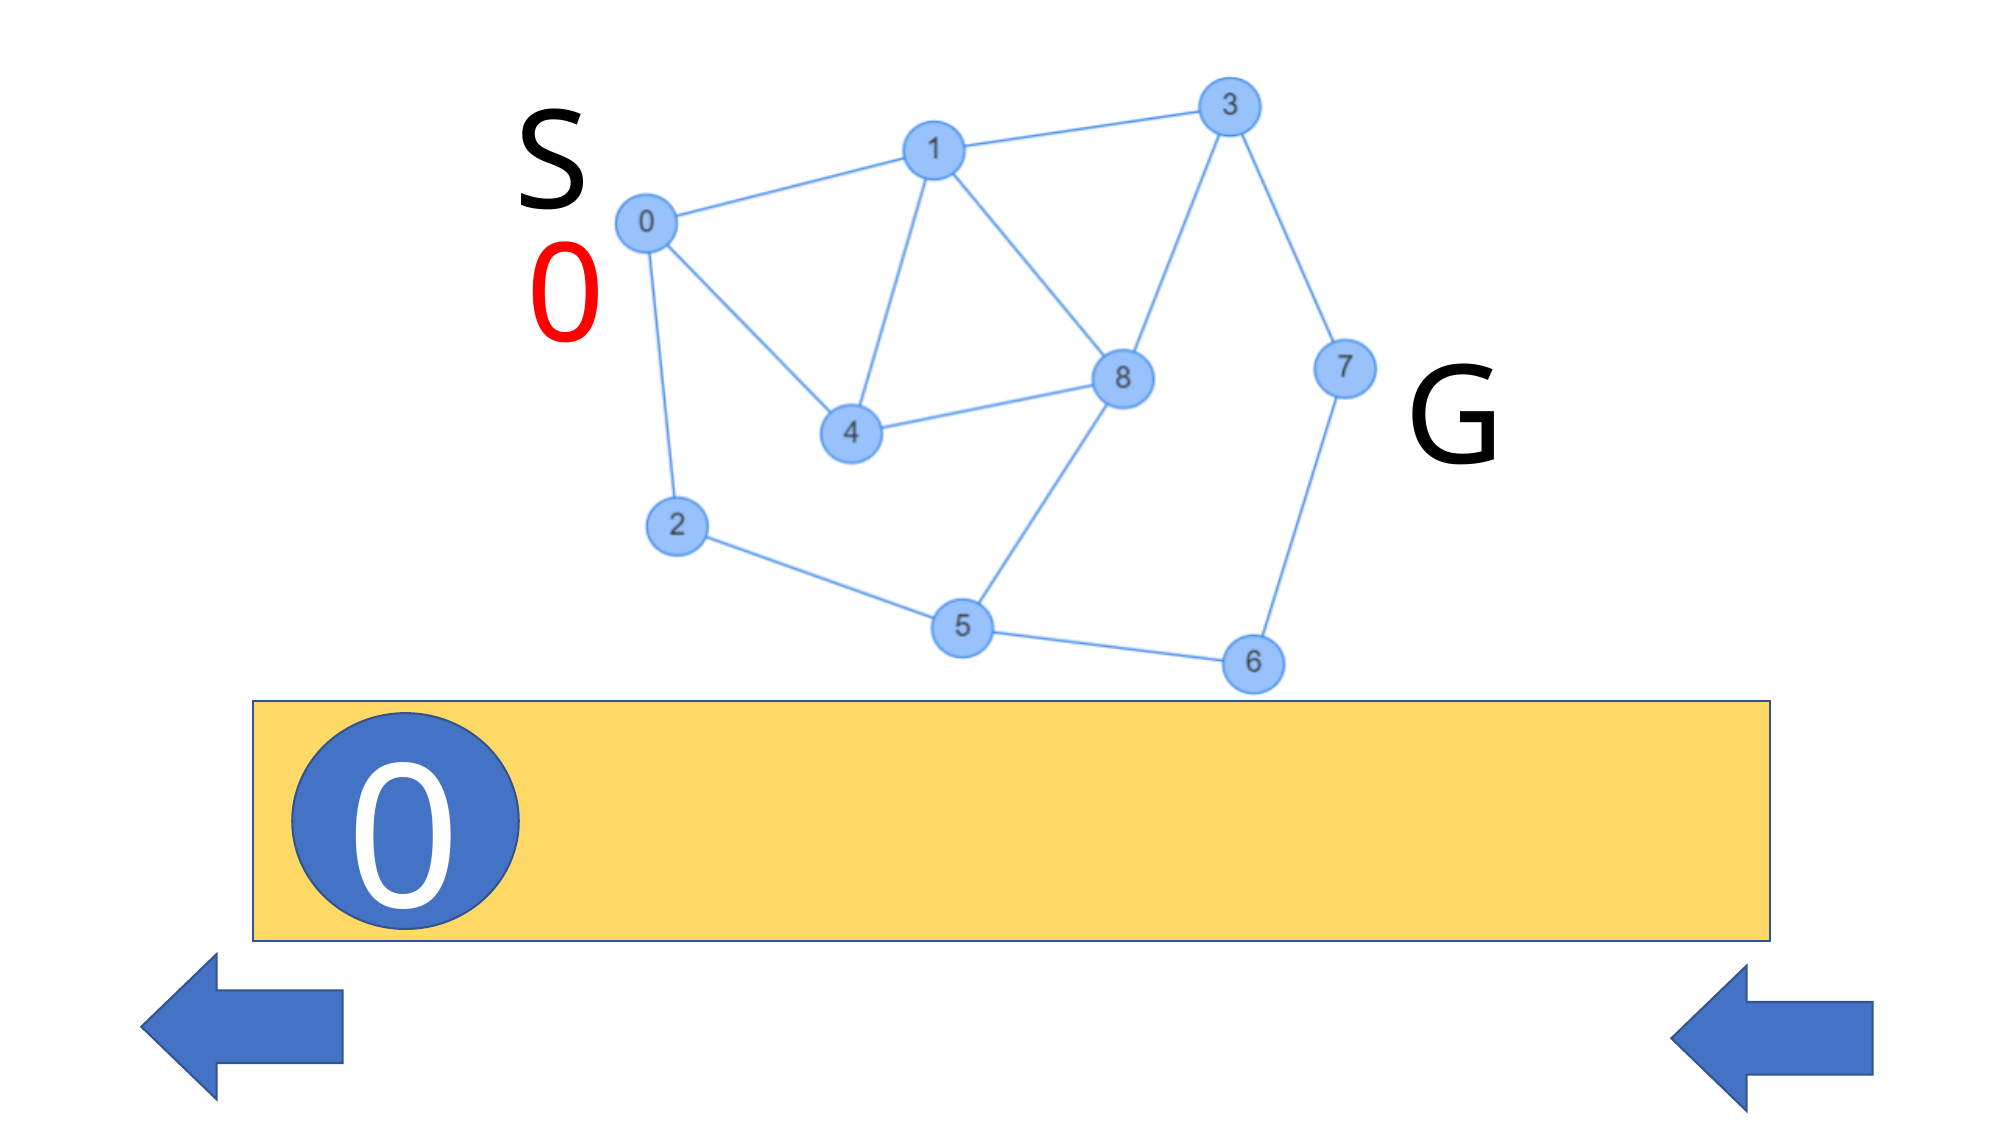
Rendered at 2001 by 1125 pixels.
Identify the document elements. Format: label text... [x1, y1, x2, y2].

text_box S [499, 63, 544, 244]
text_box [291, 738, 331, 904]
picture [544, 37, 1438, 727]
text_box G [1438, 318, 1535, 499]
text_box [497, 700, 1771, 942]
text_box [139, 951, 344, 1102]
text_box 0 [331, 700, 497, 956]
text_box 0 [512, 197, 544, 377]
text_box [252, 700, 331, 942]
text_box [1669, 963, 1874, 1114]
text_box [497, 755, 520, 887]
